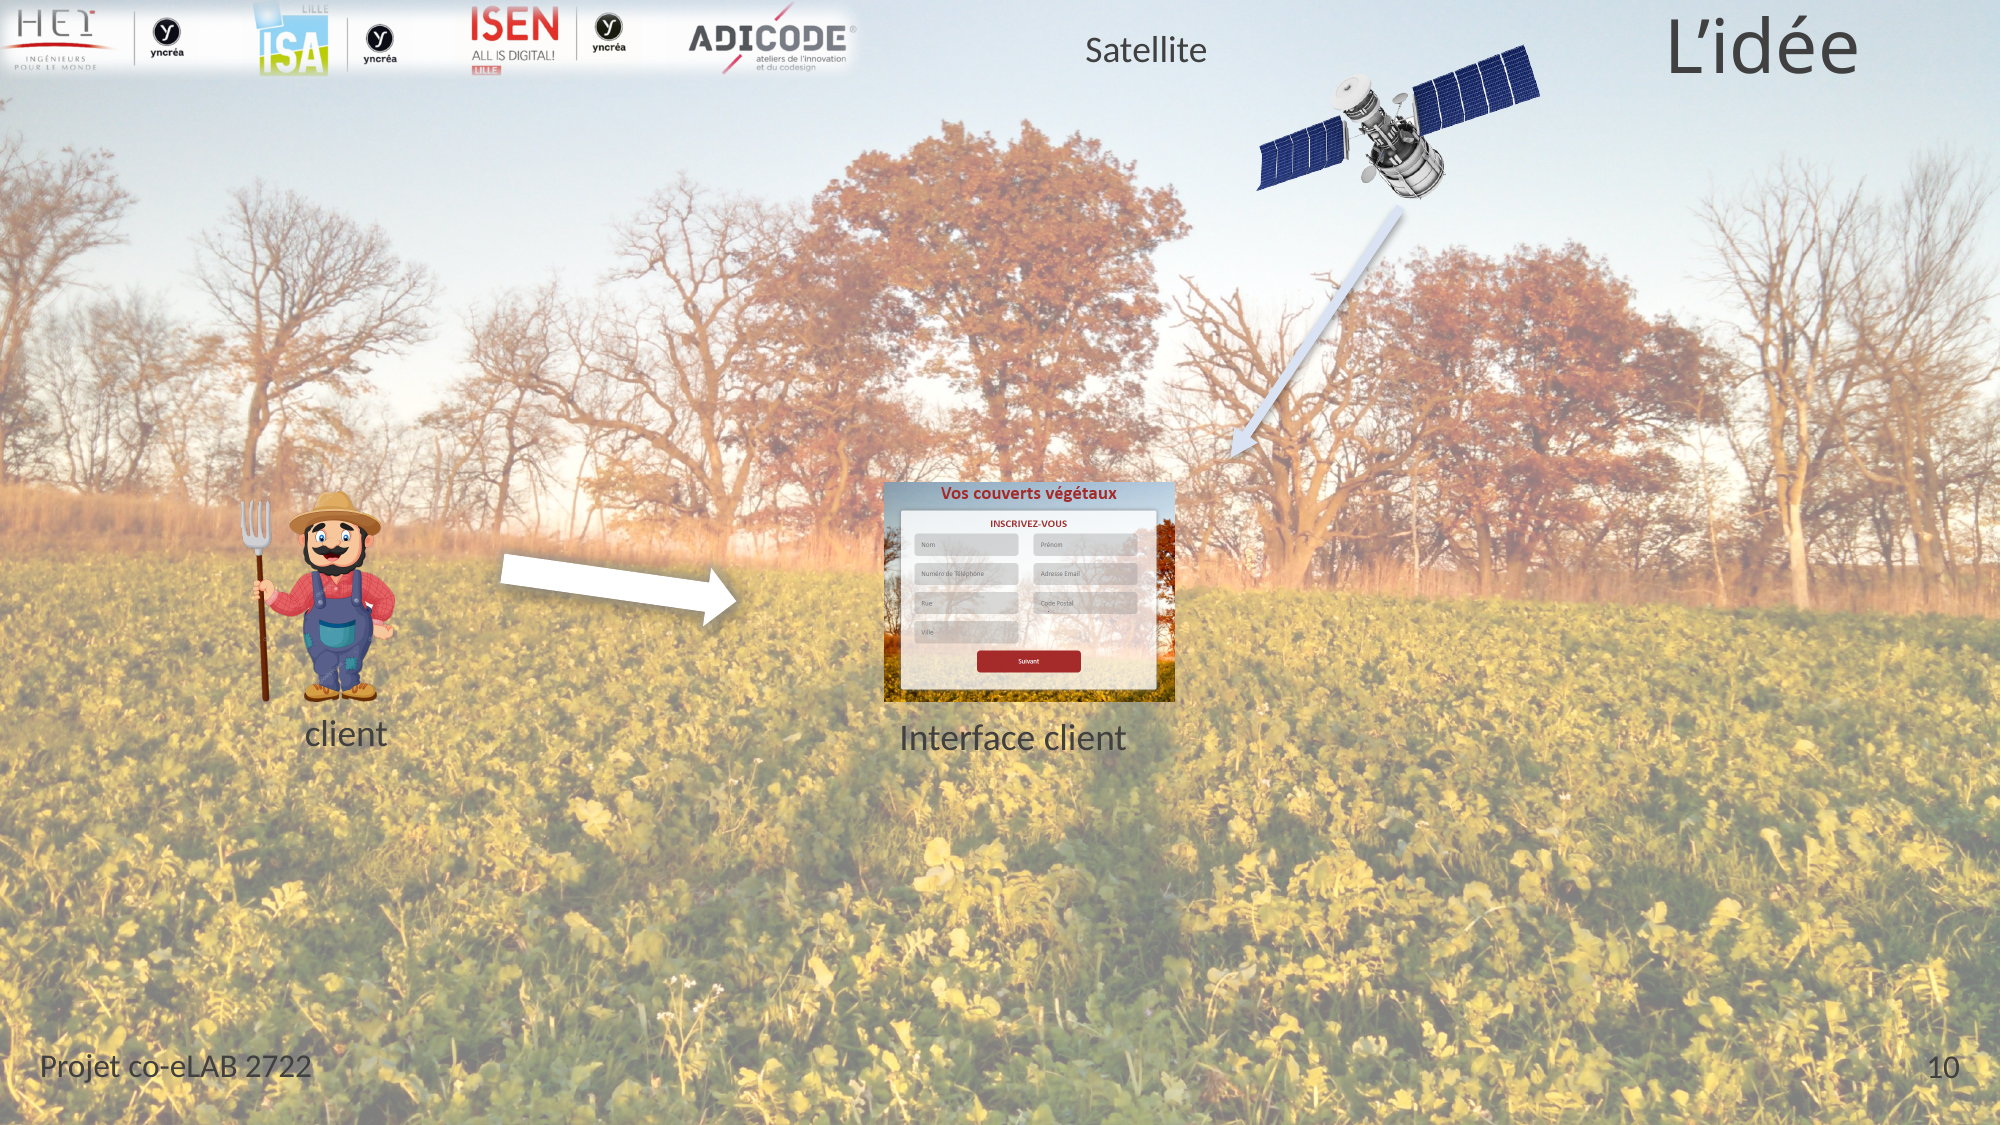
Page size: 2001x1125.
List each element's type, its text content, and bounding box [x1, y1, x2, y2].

picture [8, 18, 846, 63]
text_box Interface client [884, 705, 1342, 766]
title L’idée [1524, 0, 2000, 97]
text_box Satellite [1070, 18, 1271, 78]
picture [241, 491, 395, 702]
slide_number 10 [1524, 1035, 1975, 1096]
picture [884, 482, 1175, 702]
text_box [499, 552, 738, 629]
picture [1255, 44, 1546, 207]
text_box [1230, 207, 1401, 459]
text_box client [281, 701, 507, 762]
footer Projet co-eLAB 2722 [24, 1036, 700, 1097]
